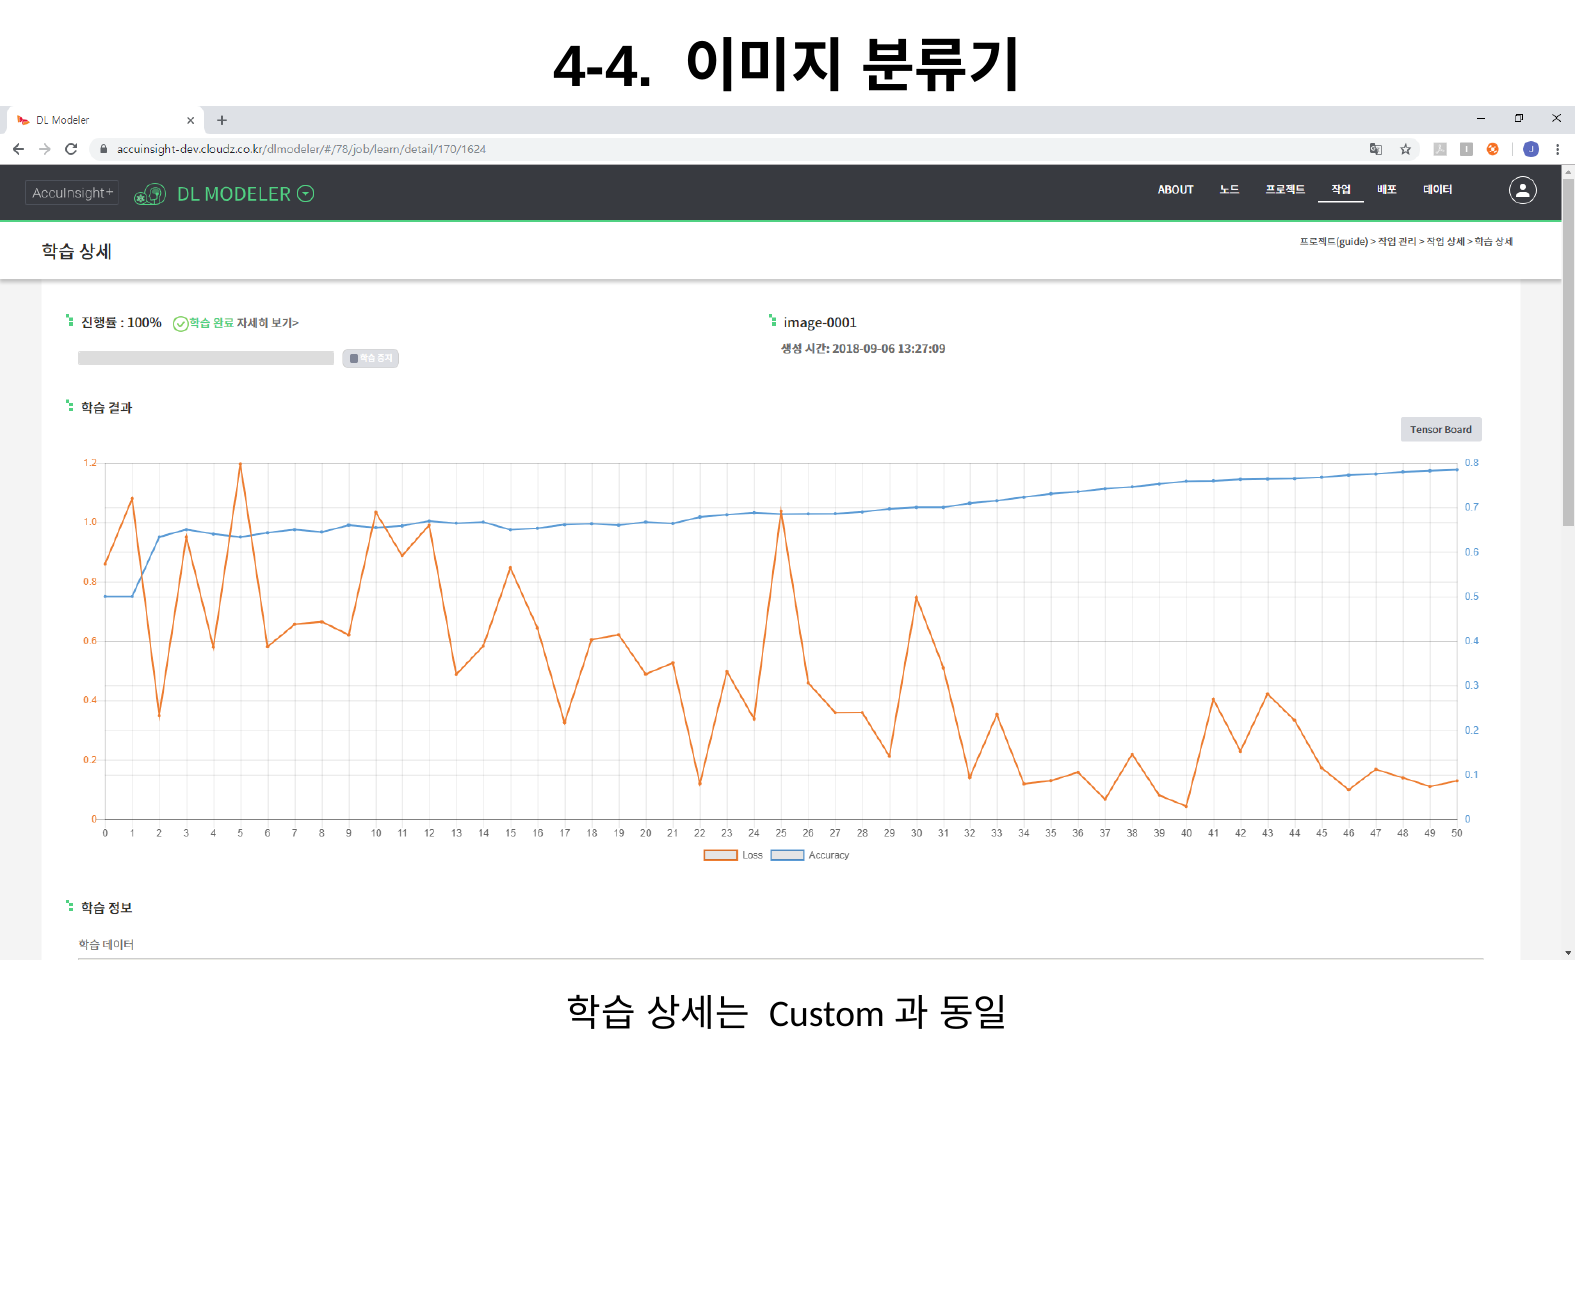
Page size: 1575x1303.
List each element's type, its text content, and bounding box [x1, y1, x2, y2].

text_box 학습 상세는 Custom과 동일 [0, 960, 1575, 1042]
picture [0, 106, 1575, 960]
text_box 4-4. 이미지 분류기 [0, 20, 1575, 106]
